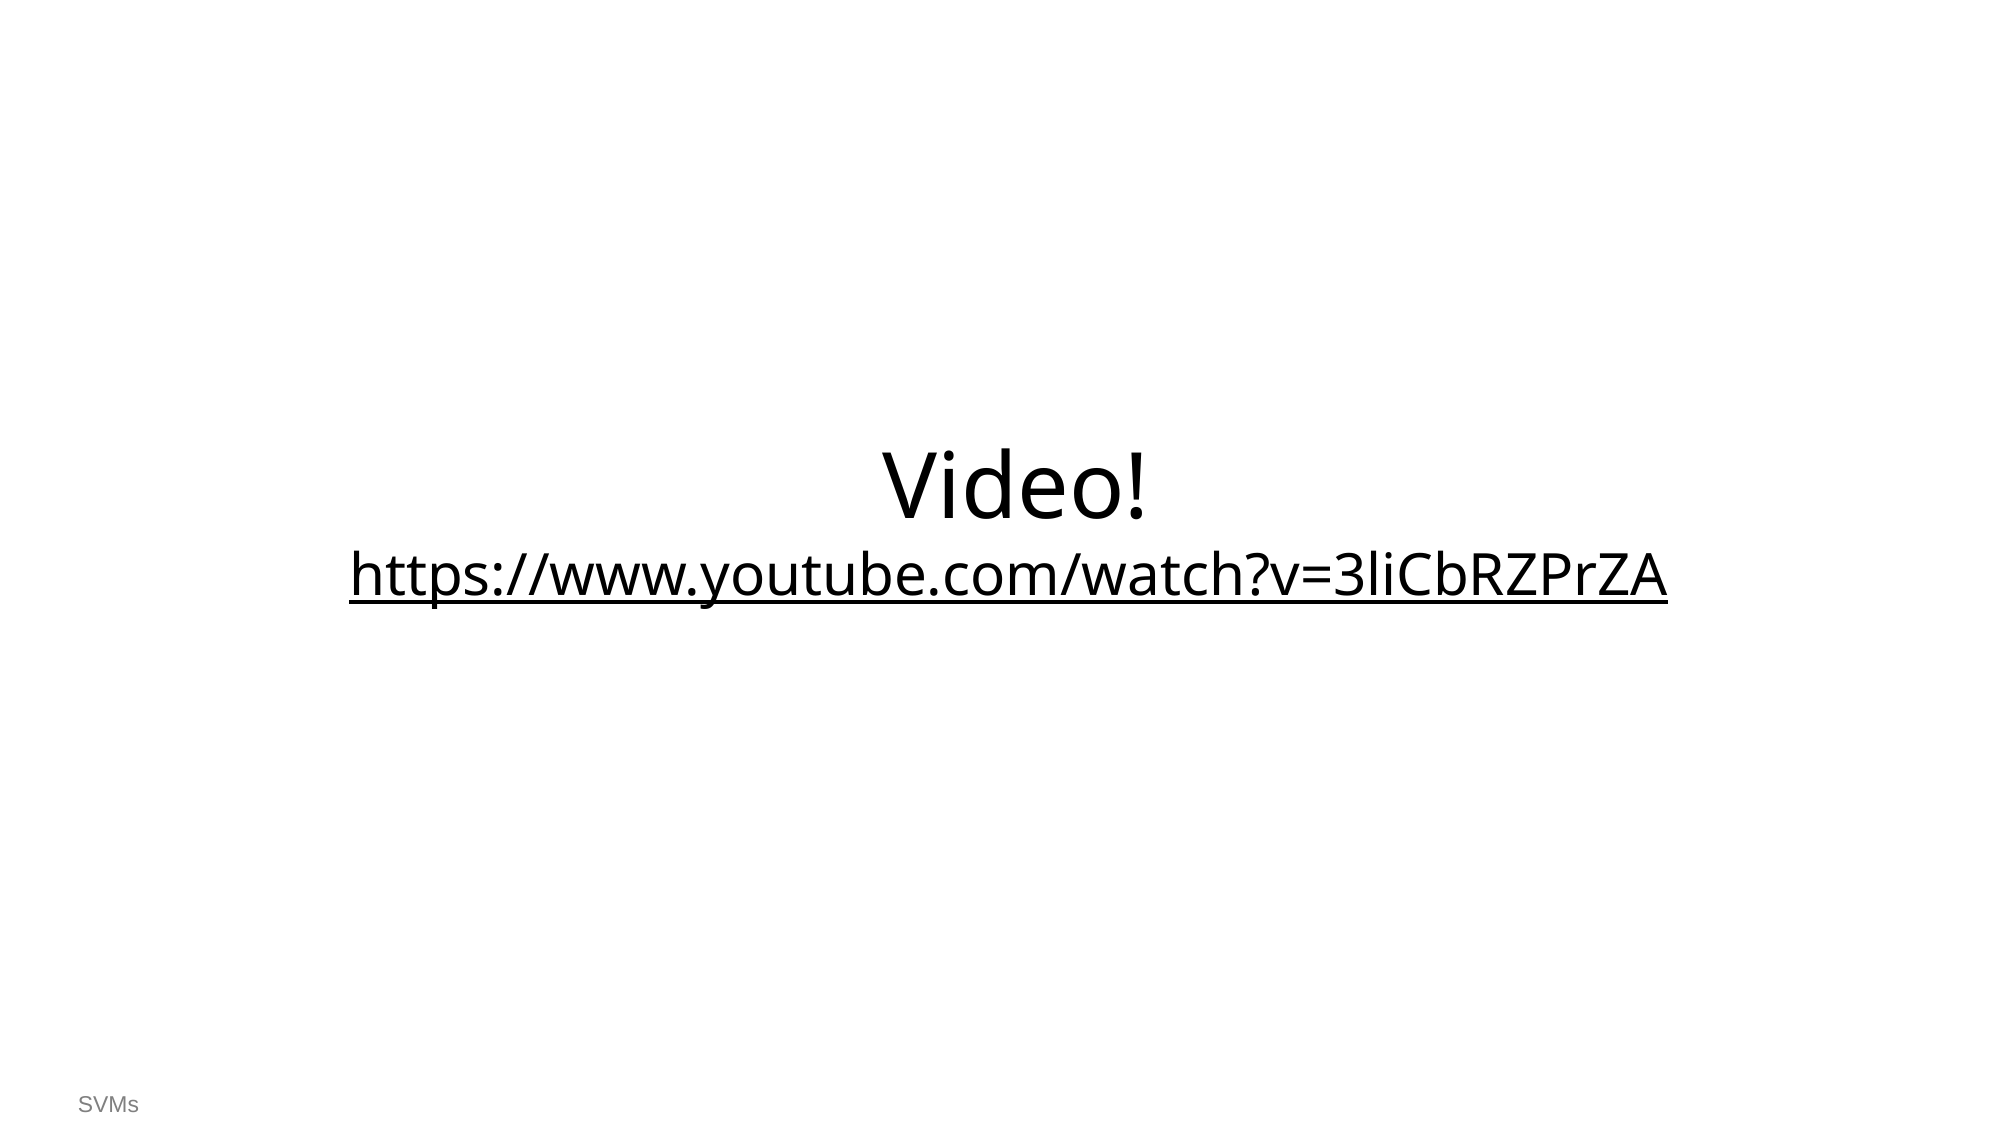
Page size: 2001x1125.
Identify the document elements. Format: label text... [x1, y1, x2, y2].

text_box SVMs [63, 1082, 404, 1125]
text_box Video! https://www.youtube.com/watch?v=3liCbRZPrZA [168, 419, 1865, 624]
